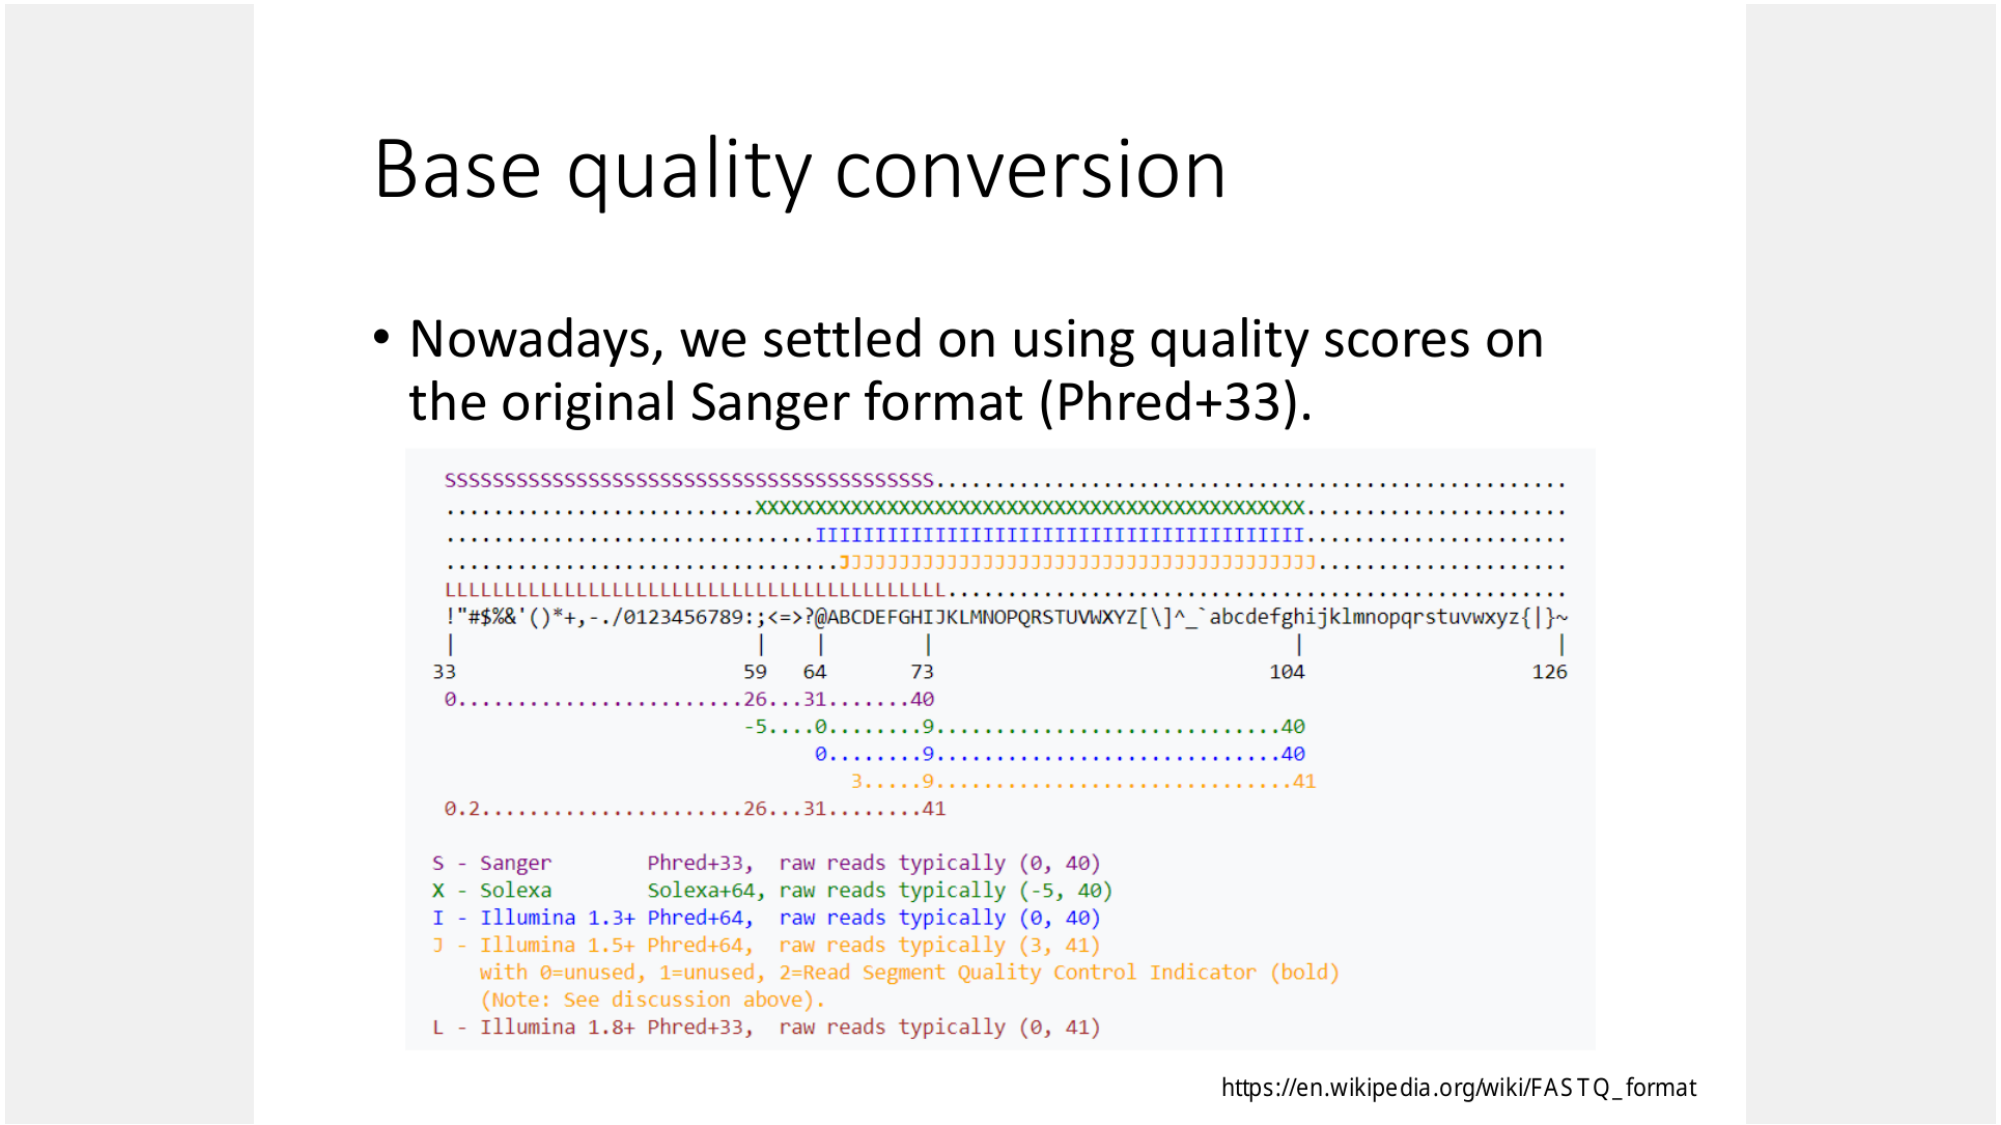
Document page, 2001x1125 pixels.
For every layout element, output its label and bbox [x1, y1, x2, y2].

list [5, 3, 1996, 1124]
